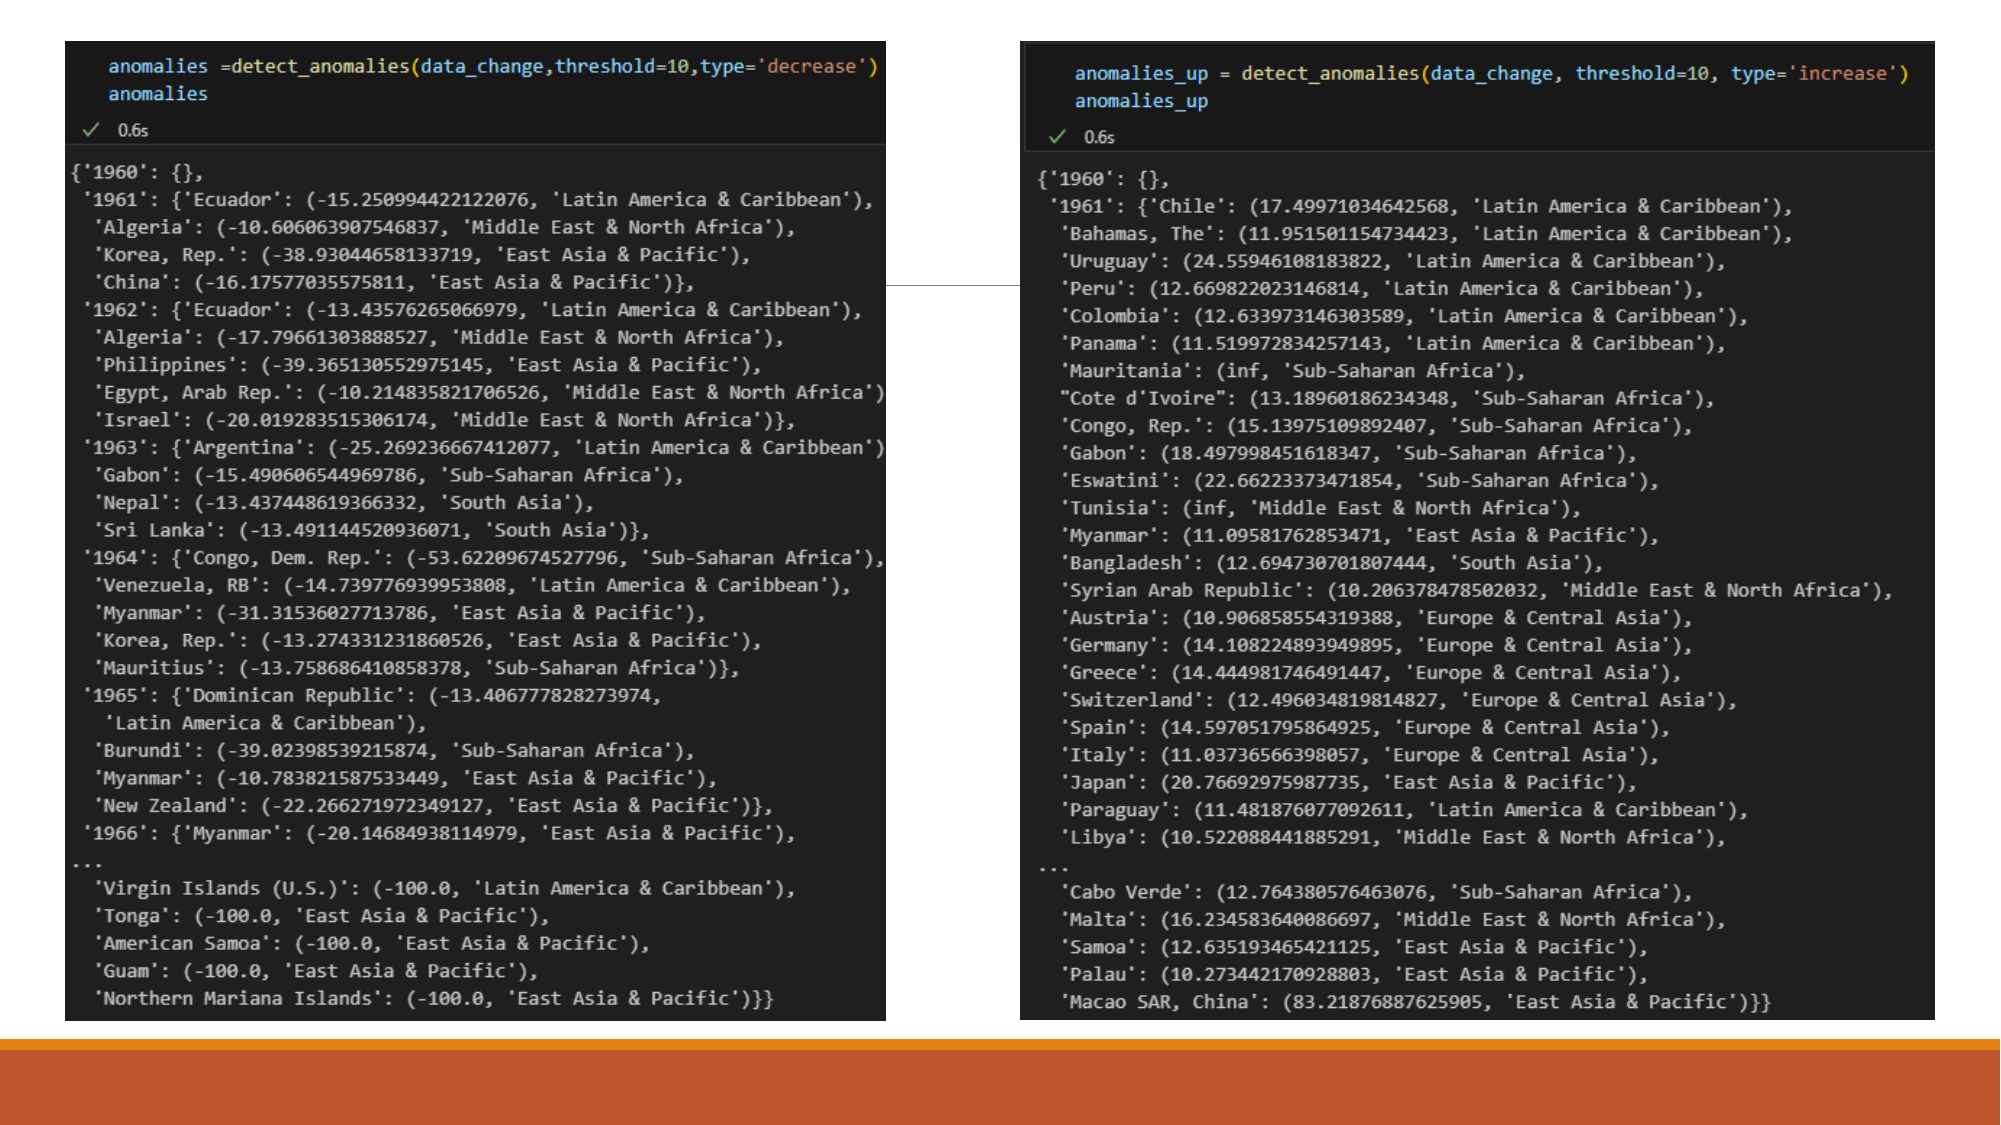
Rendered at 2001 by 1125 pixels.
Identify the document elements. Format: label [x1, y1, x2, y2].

picture [1020, 41, 1935, 1021]
picture [65, 40, 886, 1021]
